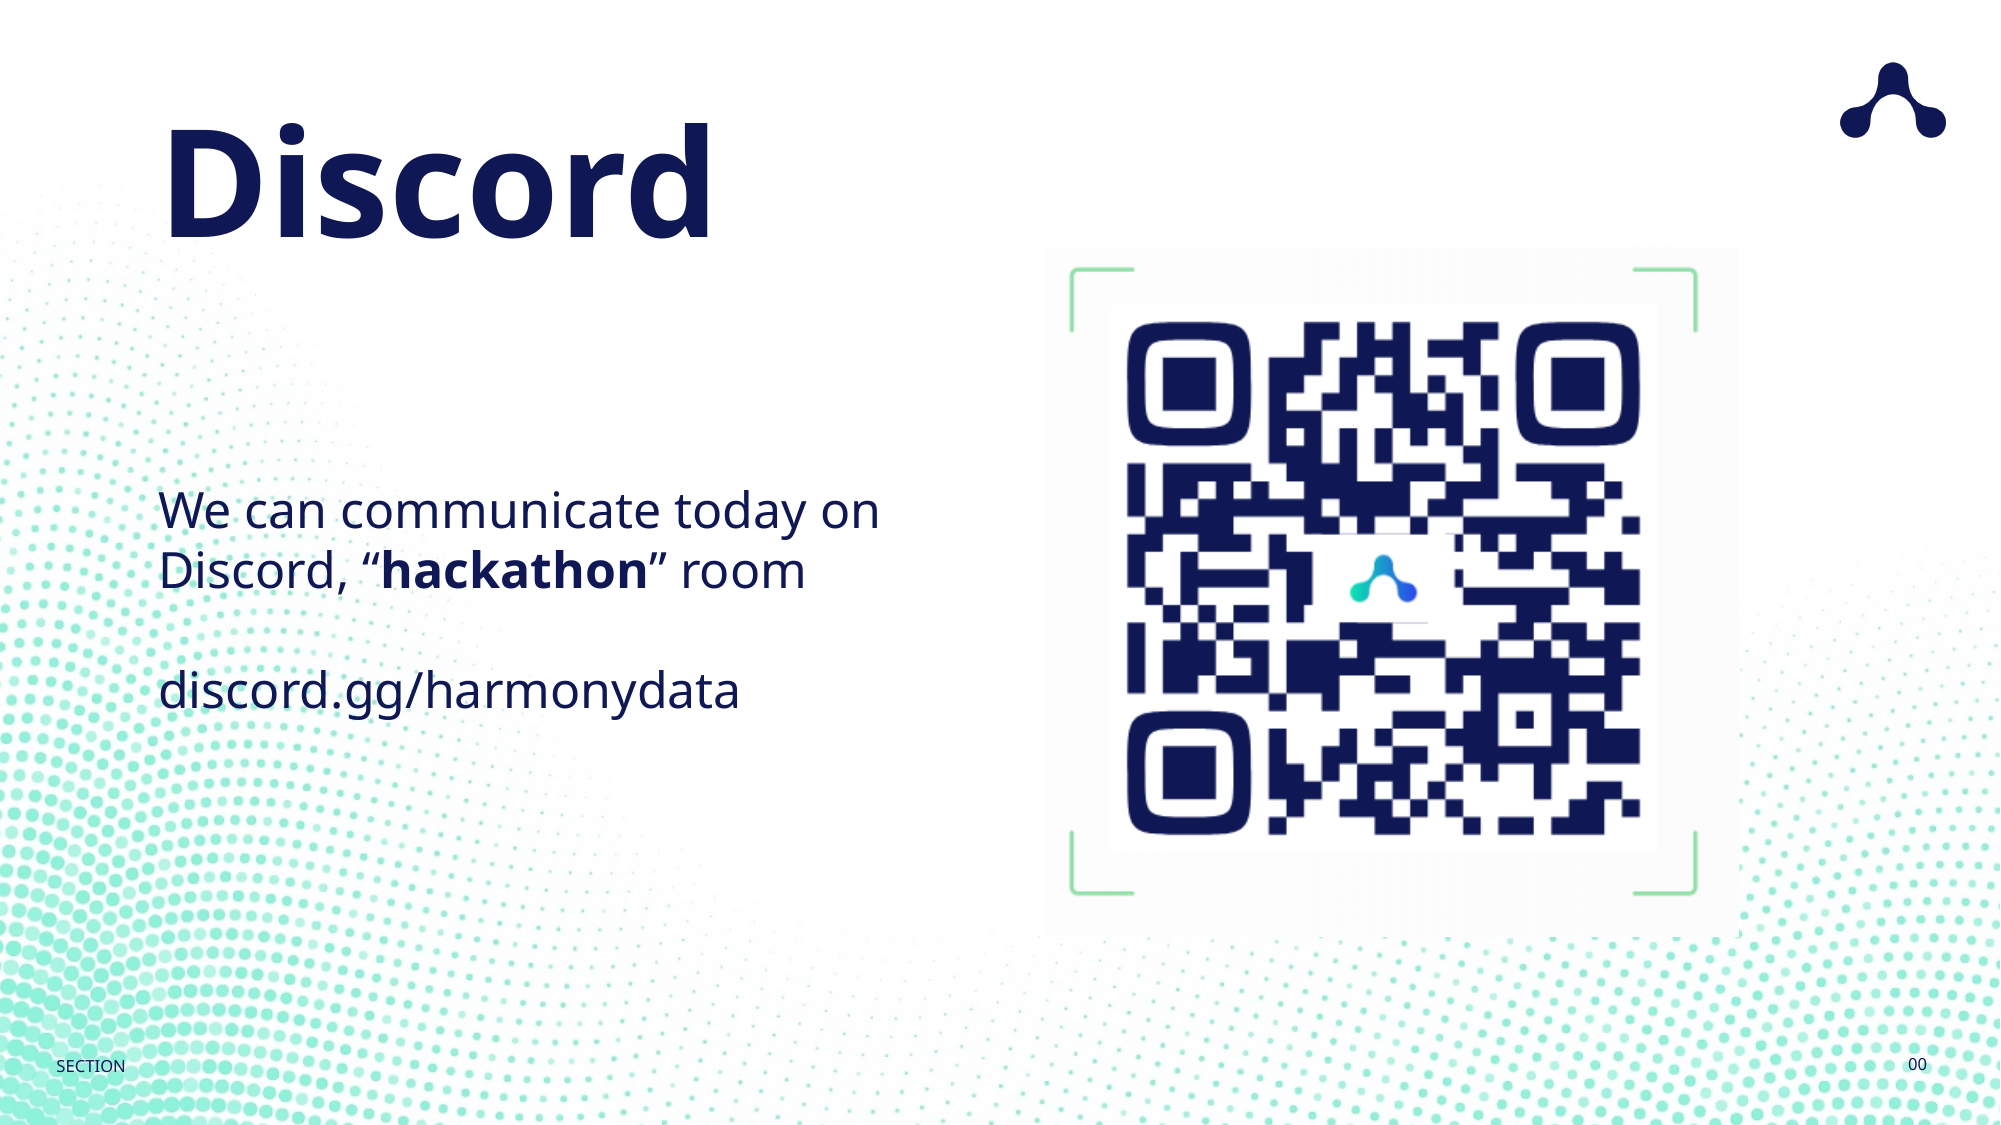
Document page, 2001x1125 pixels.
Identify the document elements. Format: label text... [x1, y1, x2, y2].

picture [0, 184, 2000, 1125]
text_box Discord [143, 79, 1542, 181]
picture [1840, 61, 1946, 139]
